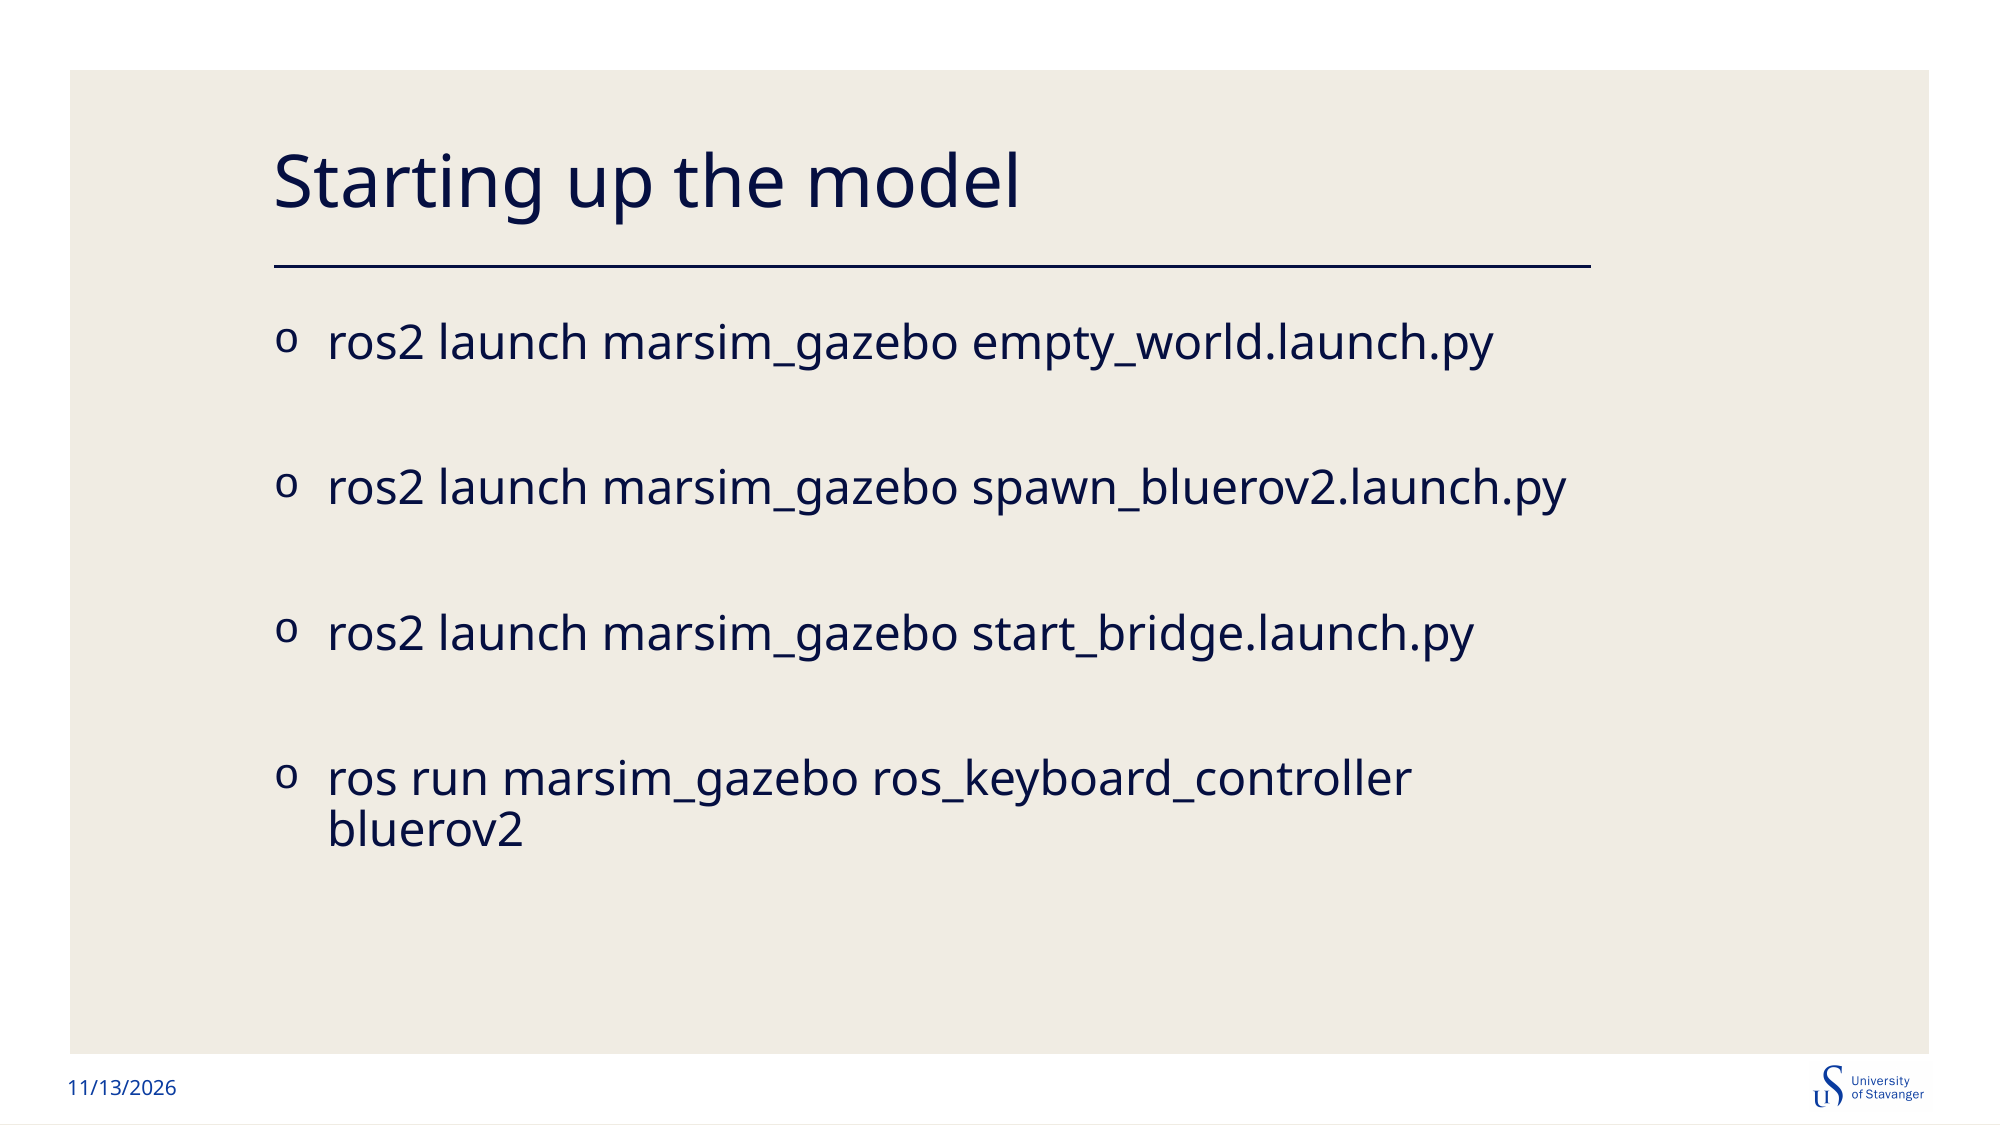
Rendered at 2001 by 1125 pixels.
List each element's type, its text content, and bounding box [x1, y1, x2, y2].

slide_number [67, 1074, 518, 1125]
list ros2 launch marsim_gazebo empty_world.launch.py ros2 launch marsim_gazebo spawn_bluerov2.launch.py ros2 launch marsim_gazebo start_bridge.launch.py ros run marsim_gazebo ros_keyboard_controller bluerov2 [273, 317, 1591, 967]
picture [1809, 1061, 1933, 1112]
title Starting up the model [274, 144, 1591, 258]
